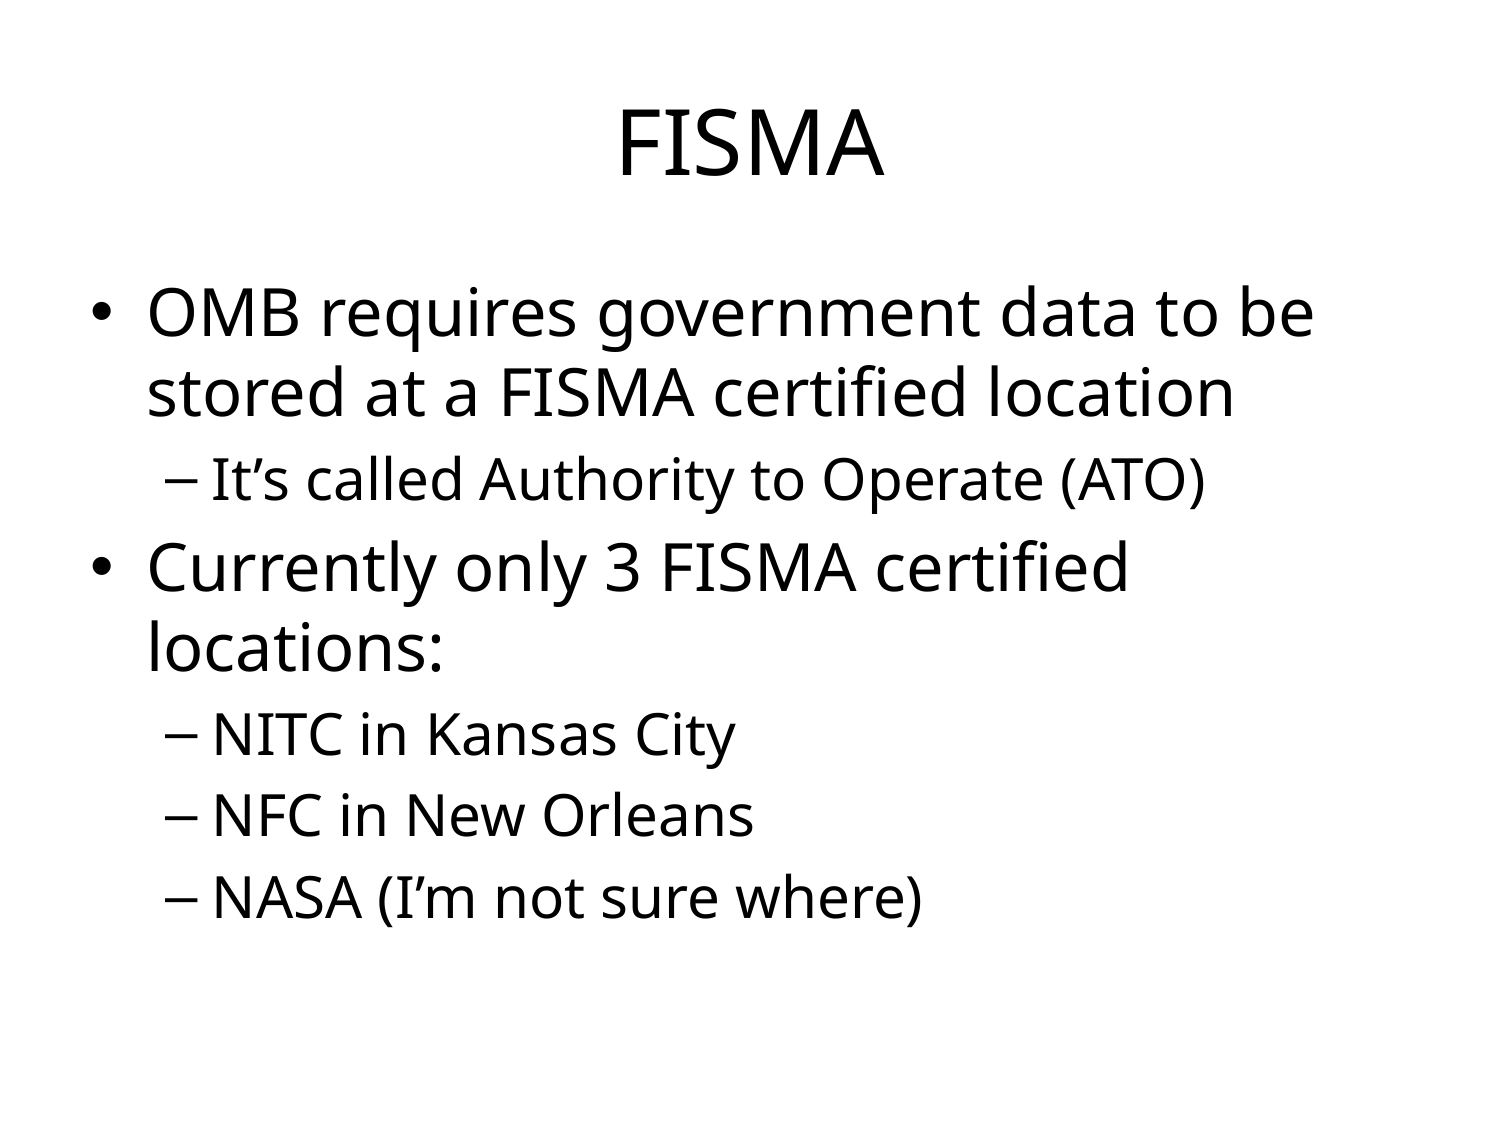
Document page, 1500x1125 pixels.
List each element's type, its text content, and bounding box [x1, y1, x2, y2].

title FISMA [75, 45, 1425, 233]
list OMB requires government data to be stored at a FISMA certified location It’s called Authority to Operate (ATO) Currently only 3 FISMA certified locations: NITC in Kansas City NFC in New Orleans NASA (I’m not sure where) [75, 262, 1425, 1005]
